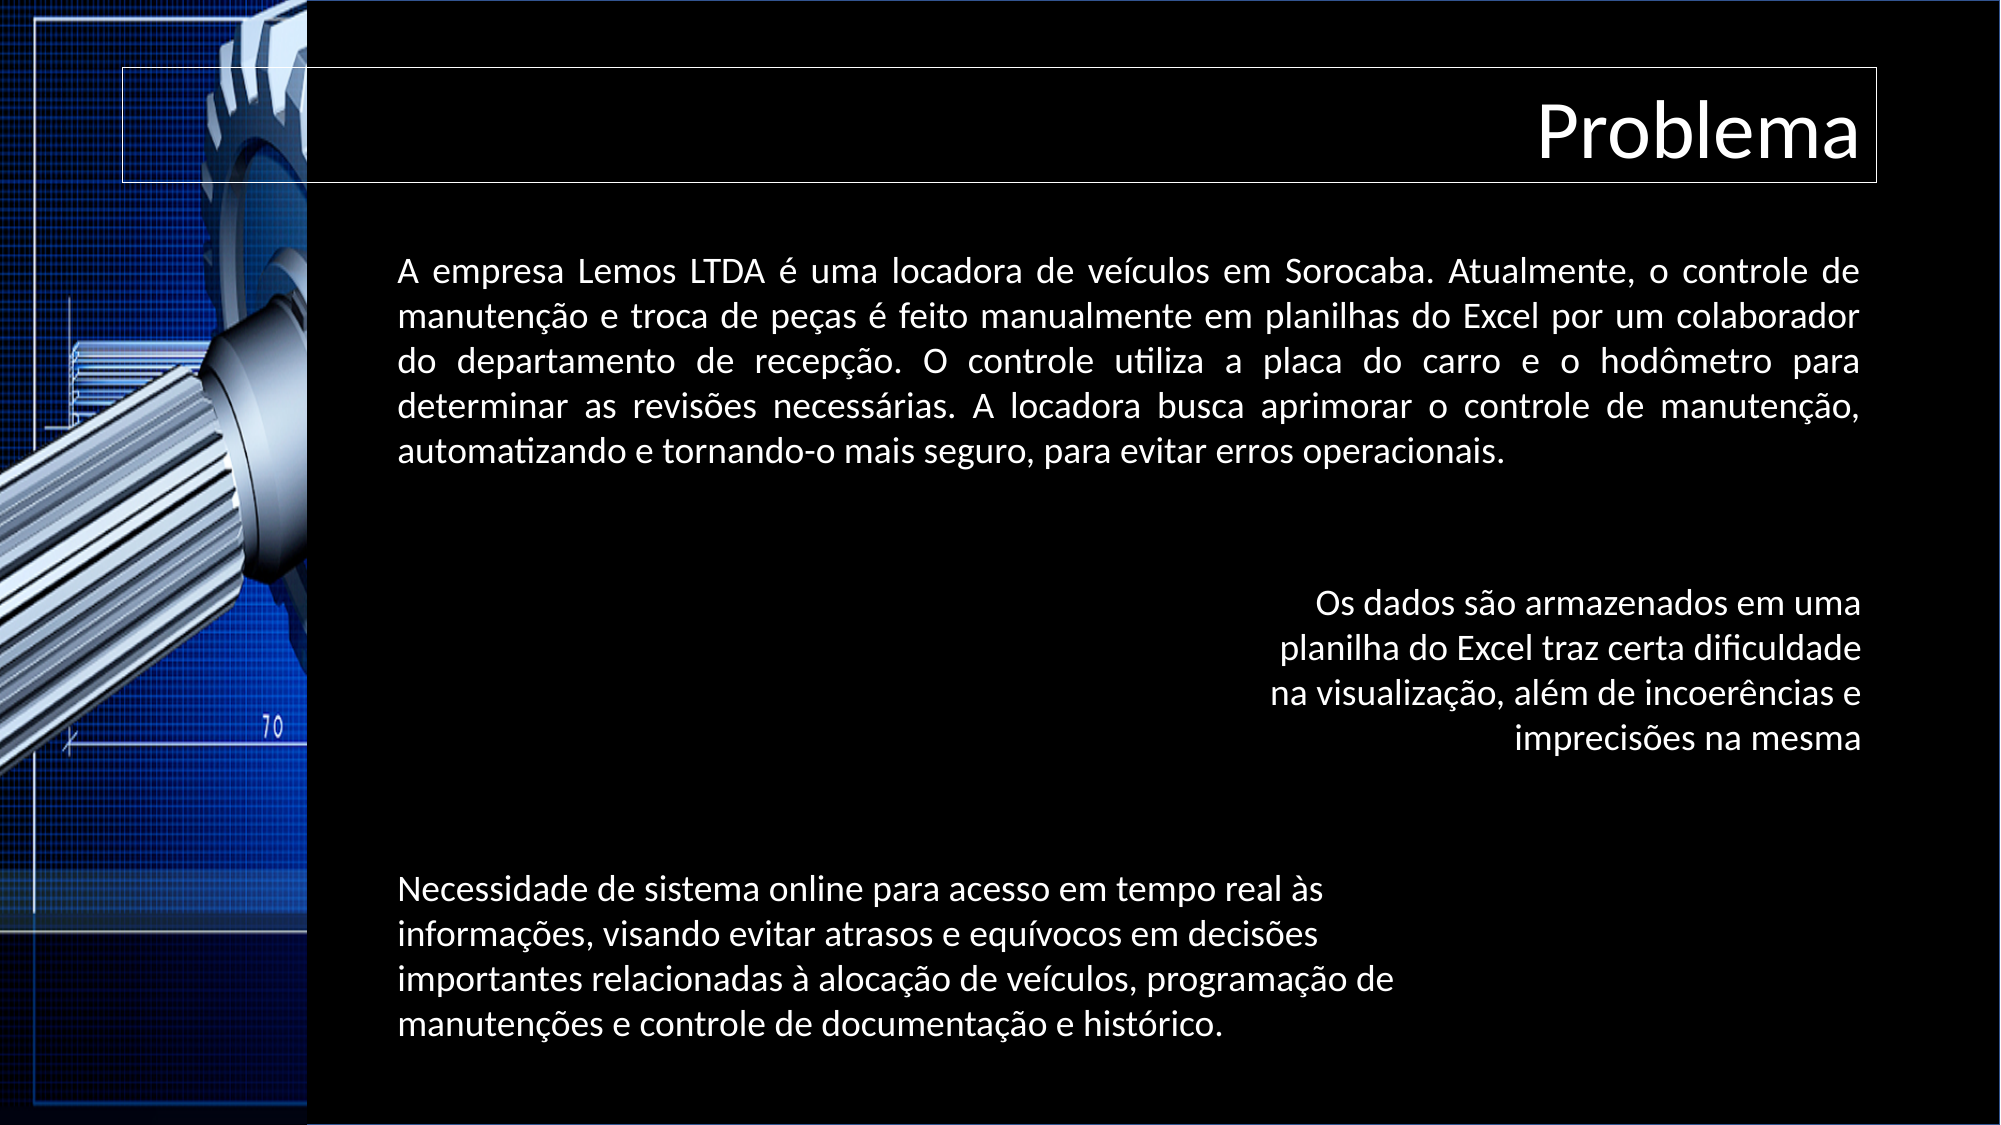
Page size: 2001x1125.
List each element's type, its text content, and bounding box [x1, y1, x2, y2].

text_box A empresa Lemos LTDA é uma locadora de veículos em Sorocaba. Atualmente, o controle de manutenção e troca de peças é feito manualmente em planilhas do Excel por um colaborador do departamento de recepção. O controle utiliza a placa do carro e o hodômetro para determinar as revisões necessárias. A locadora busca aprimorar o controle de manutenção, automatizando e tornando-o mais seguro, para evitar erros operacionais. [382, 238, 1877, 479]
text_box Os dados são armazenados em uma planilha do Excel traz certa dificuldade na visualização, além de incoerências e imprecisões na mesma [1255, 570, 1877, 766]
picture [0, 0, 307, 1125]
text_box Problema [307, 67, 1877, 183]
text_box [307, 0, 2000, 1125]
text_box Necessidade de sistema online para acesso em tempo real às informações, visando evitar atrasos e equívocos em decisões importantes relacionadas à alocação de veículos, programação de manutenções e controle de documentação e histórico. [382, 857, 1455, 1052]
